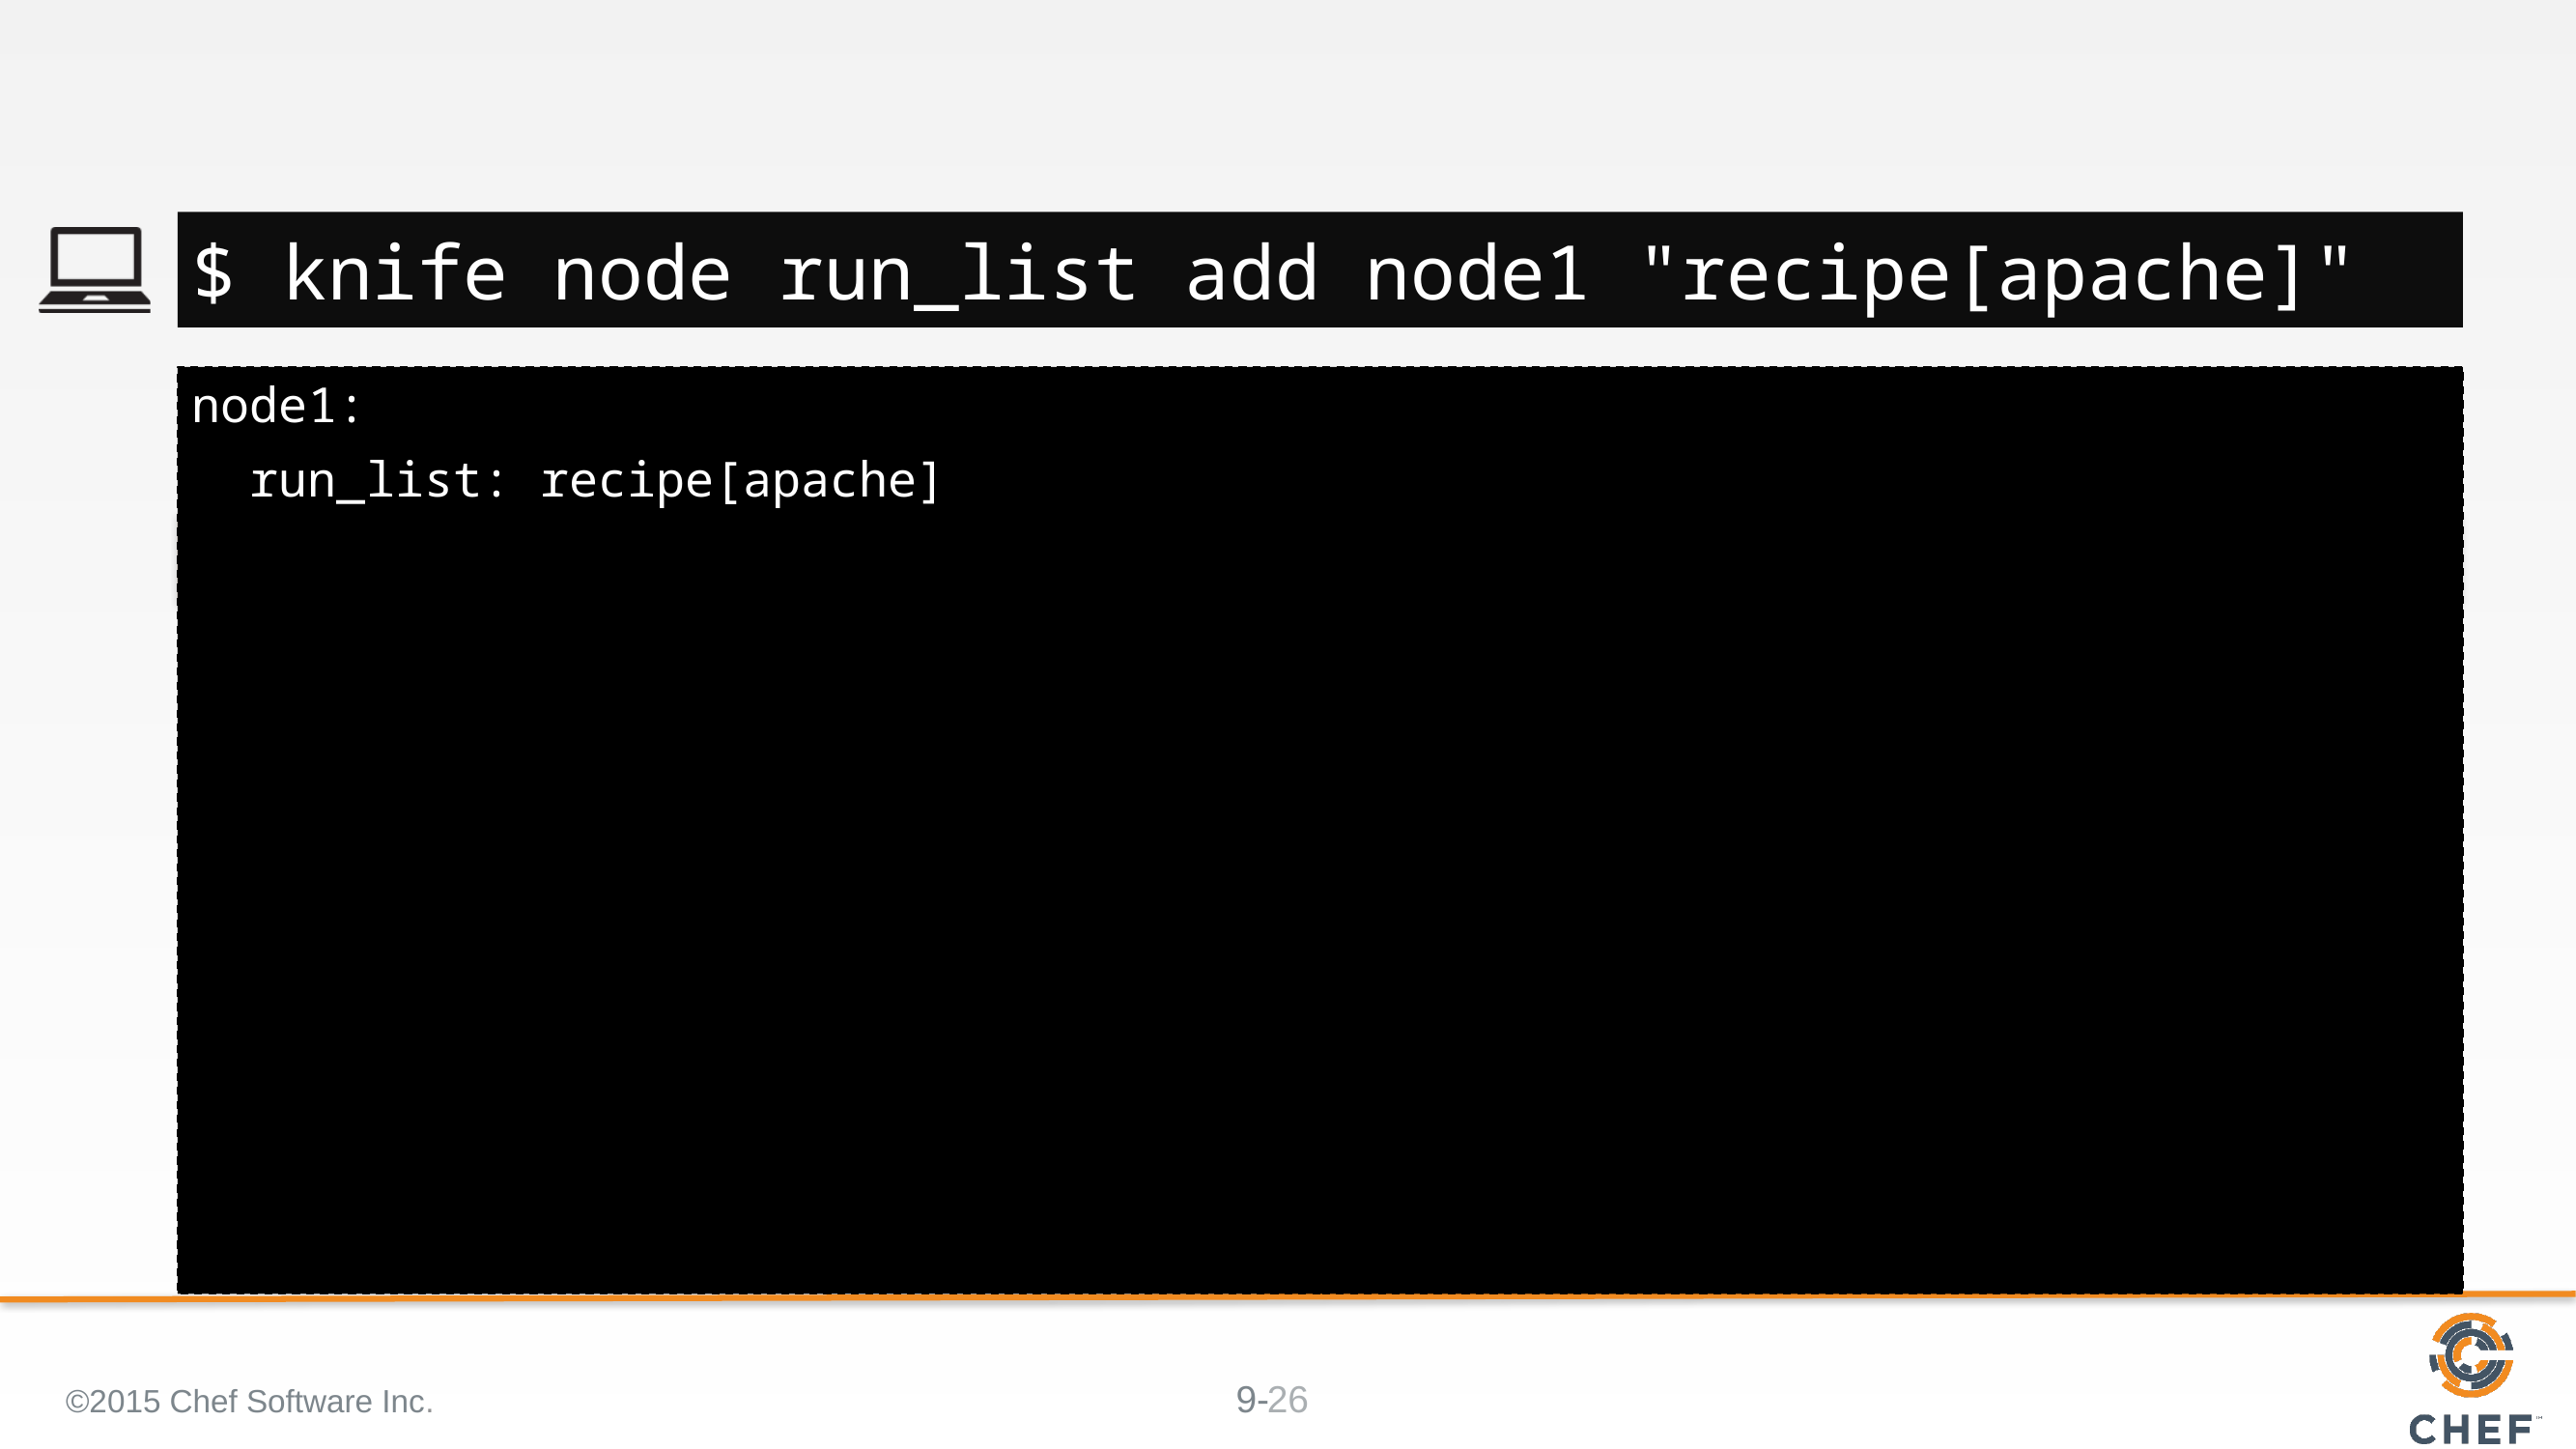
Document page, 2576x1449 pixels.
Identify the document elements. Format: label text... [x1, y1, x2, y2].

list $ knife node run_list add node1 "recipe[apache]" [177, 212, 2463, 327]
slide_number 26 [998, 1359, 1578, 1437]
picture [2399, 1297, 2550, 1449]
list node1: run_list: recipe[apache] [177, 366, 2464, 1294]
footer ©2015 Chef Software Inc. [51, 1359, 952, 1440]
